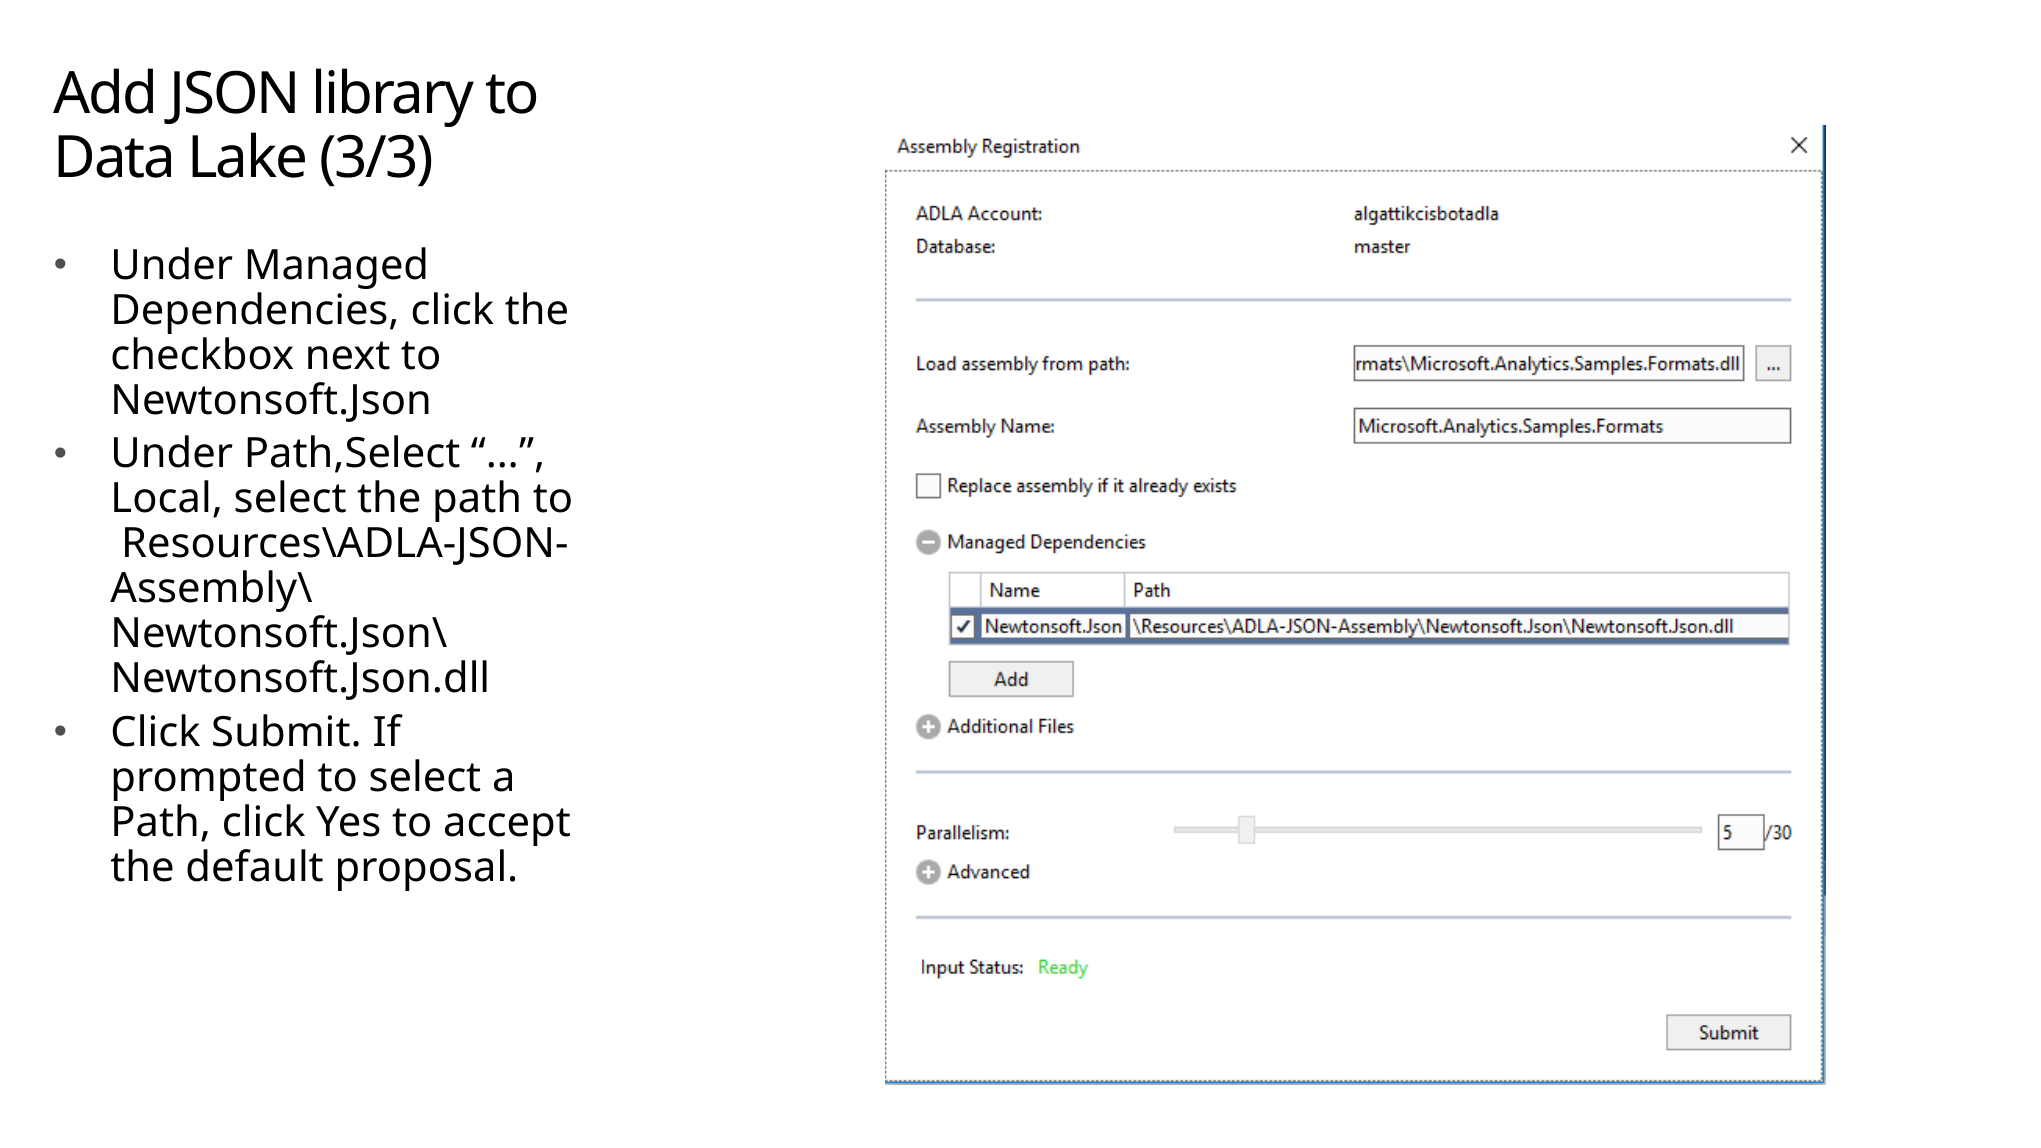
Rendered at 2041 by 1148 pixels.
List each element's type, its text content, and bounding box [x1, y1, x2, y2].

title Add JSON library to Data Lake (3/3) [30, 48, 616, 207]
picture [884, 124, 1826, 1085]
list Under Managed Dependencies, click the checkbox next to Newtonsoft.Json Under Path,Select “…”, Local, select the path to Resources\ADLA-JSON-Assembly\Newtonsoft.Json\Newtonsoft.Json.dll Click Submit. If prompted to select a Path, click Yes to accept the default proposal. [30, 228, 601, 926]
